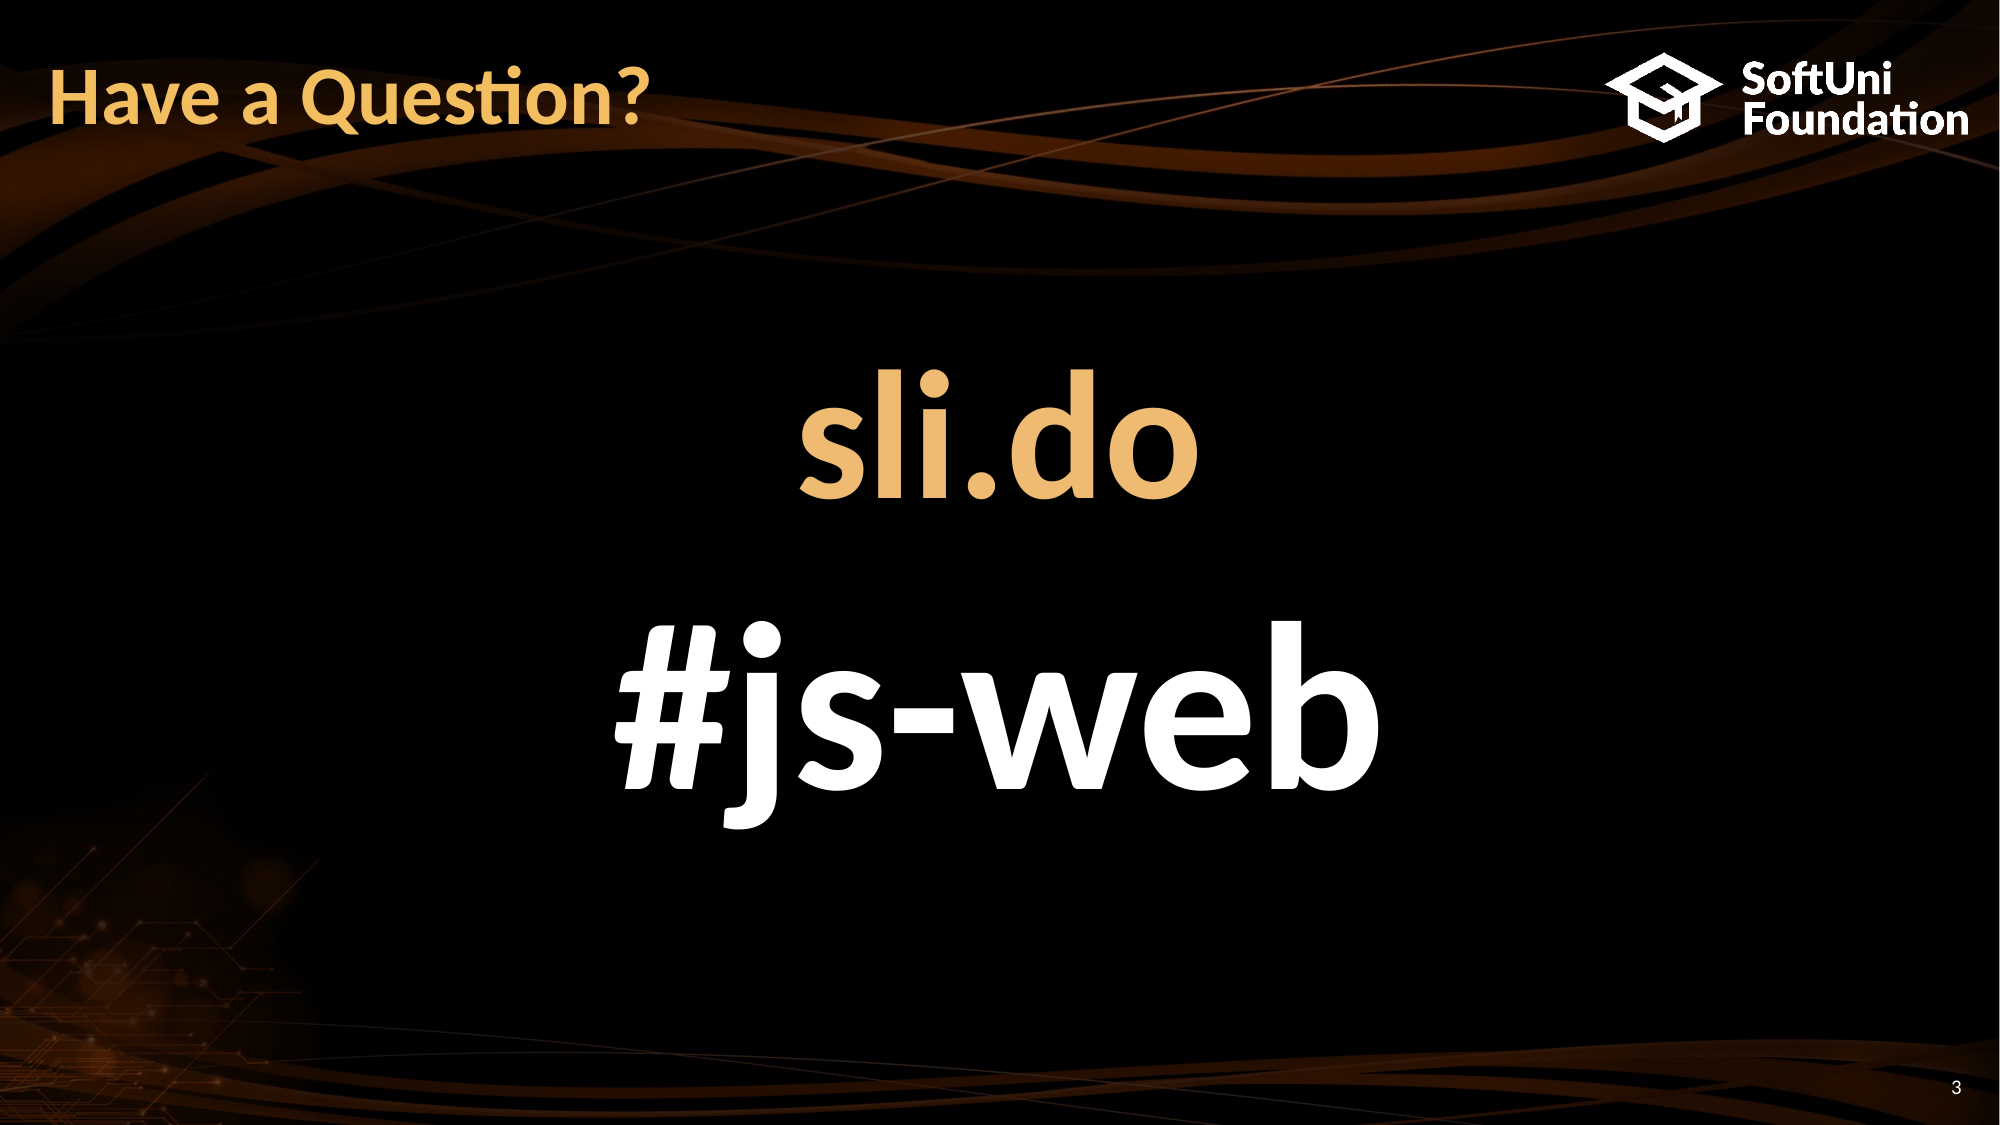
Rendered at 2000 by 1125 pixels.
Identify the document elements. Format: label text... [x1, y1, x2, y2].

picture [0, 0, 2000, 1125]
title Have a Question? [30, 6, 1602, 189]
list sli.do #js-web [31, 188, 1968, 1071]
slide_number 3 [1897, 1071, 1968, 1103]
